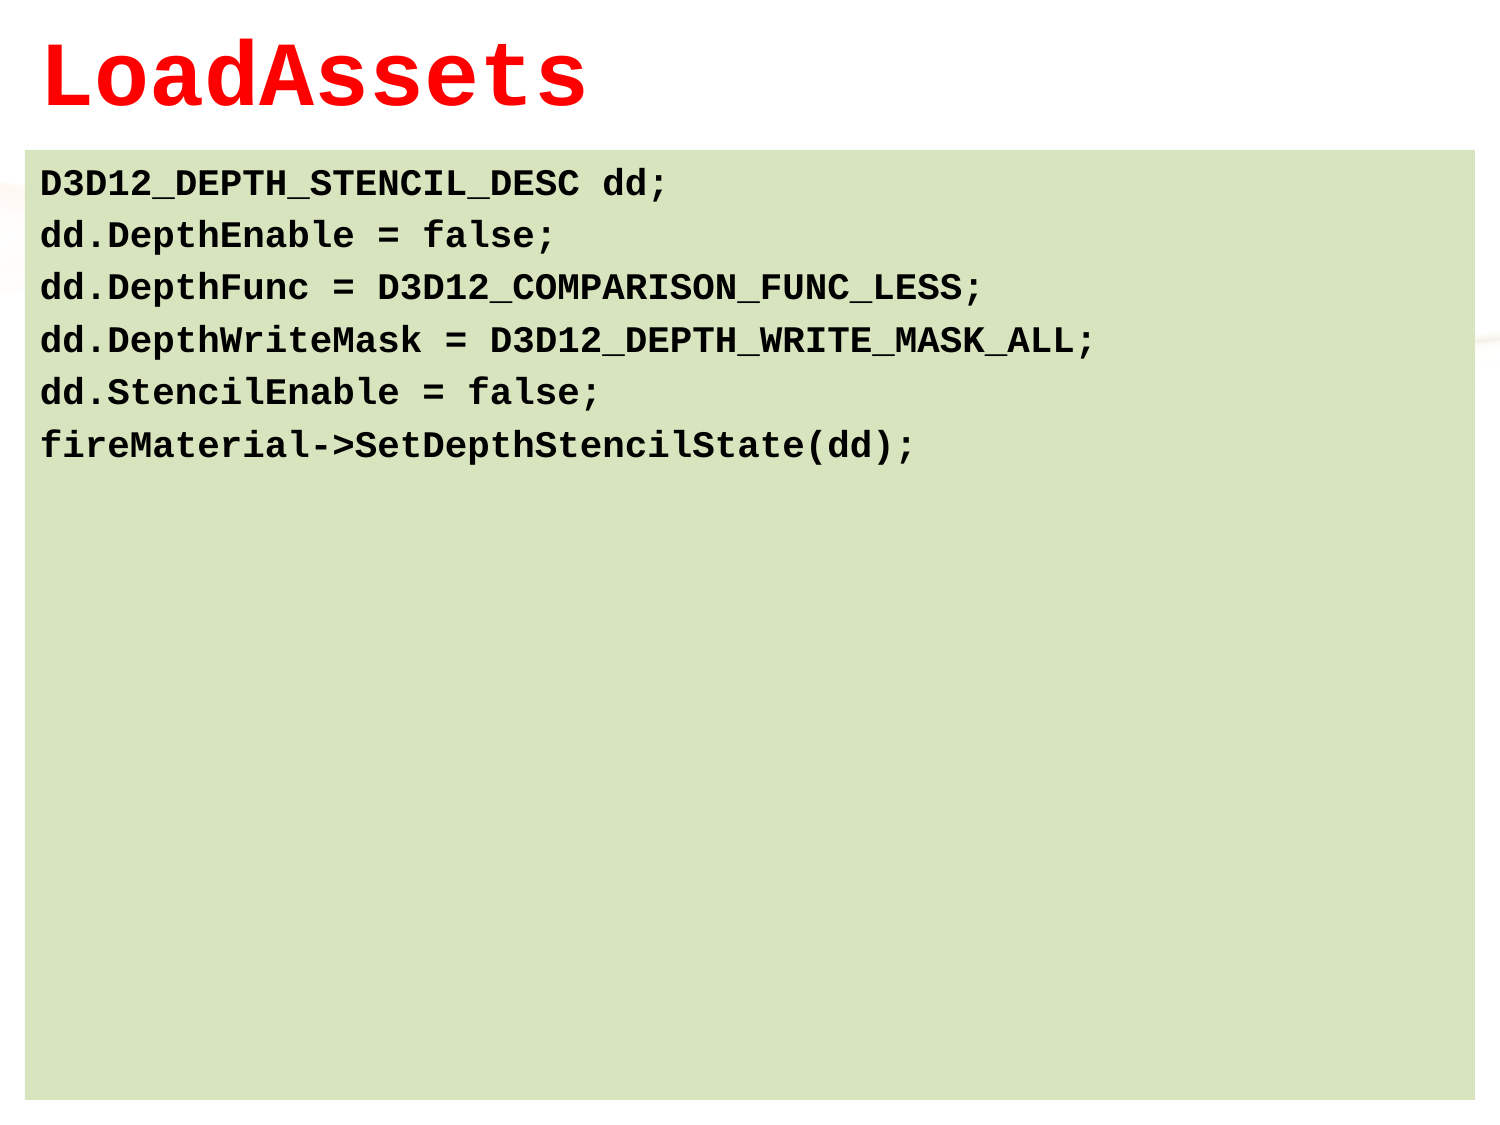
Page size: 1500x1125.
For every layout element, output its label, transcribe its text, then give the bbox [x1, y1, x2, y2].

list D3D12_DEPTH_STENCIL_DESC dd; dd.DepthEnable = false; dd.DepthFunc = D3D12_COMPARISON_FUNC_LESS; dd.DepthWriteMask = D3D12_DEPTH_WRITE_MASK_ALL; dd.StencilEnable = false; fireMaterial->SetDepthStencilState(dd); [24, 149, 1475, 1100]
title LoadAssets [24, 12, 1275, 125]
